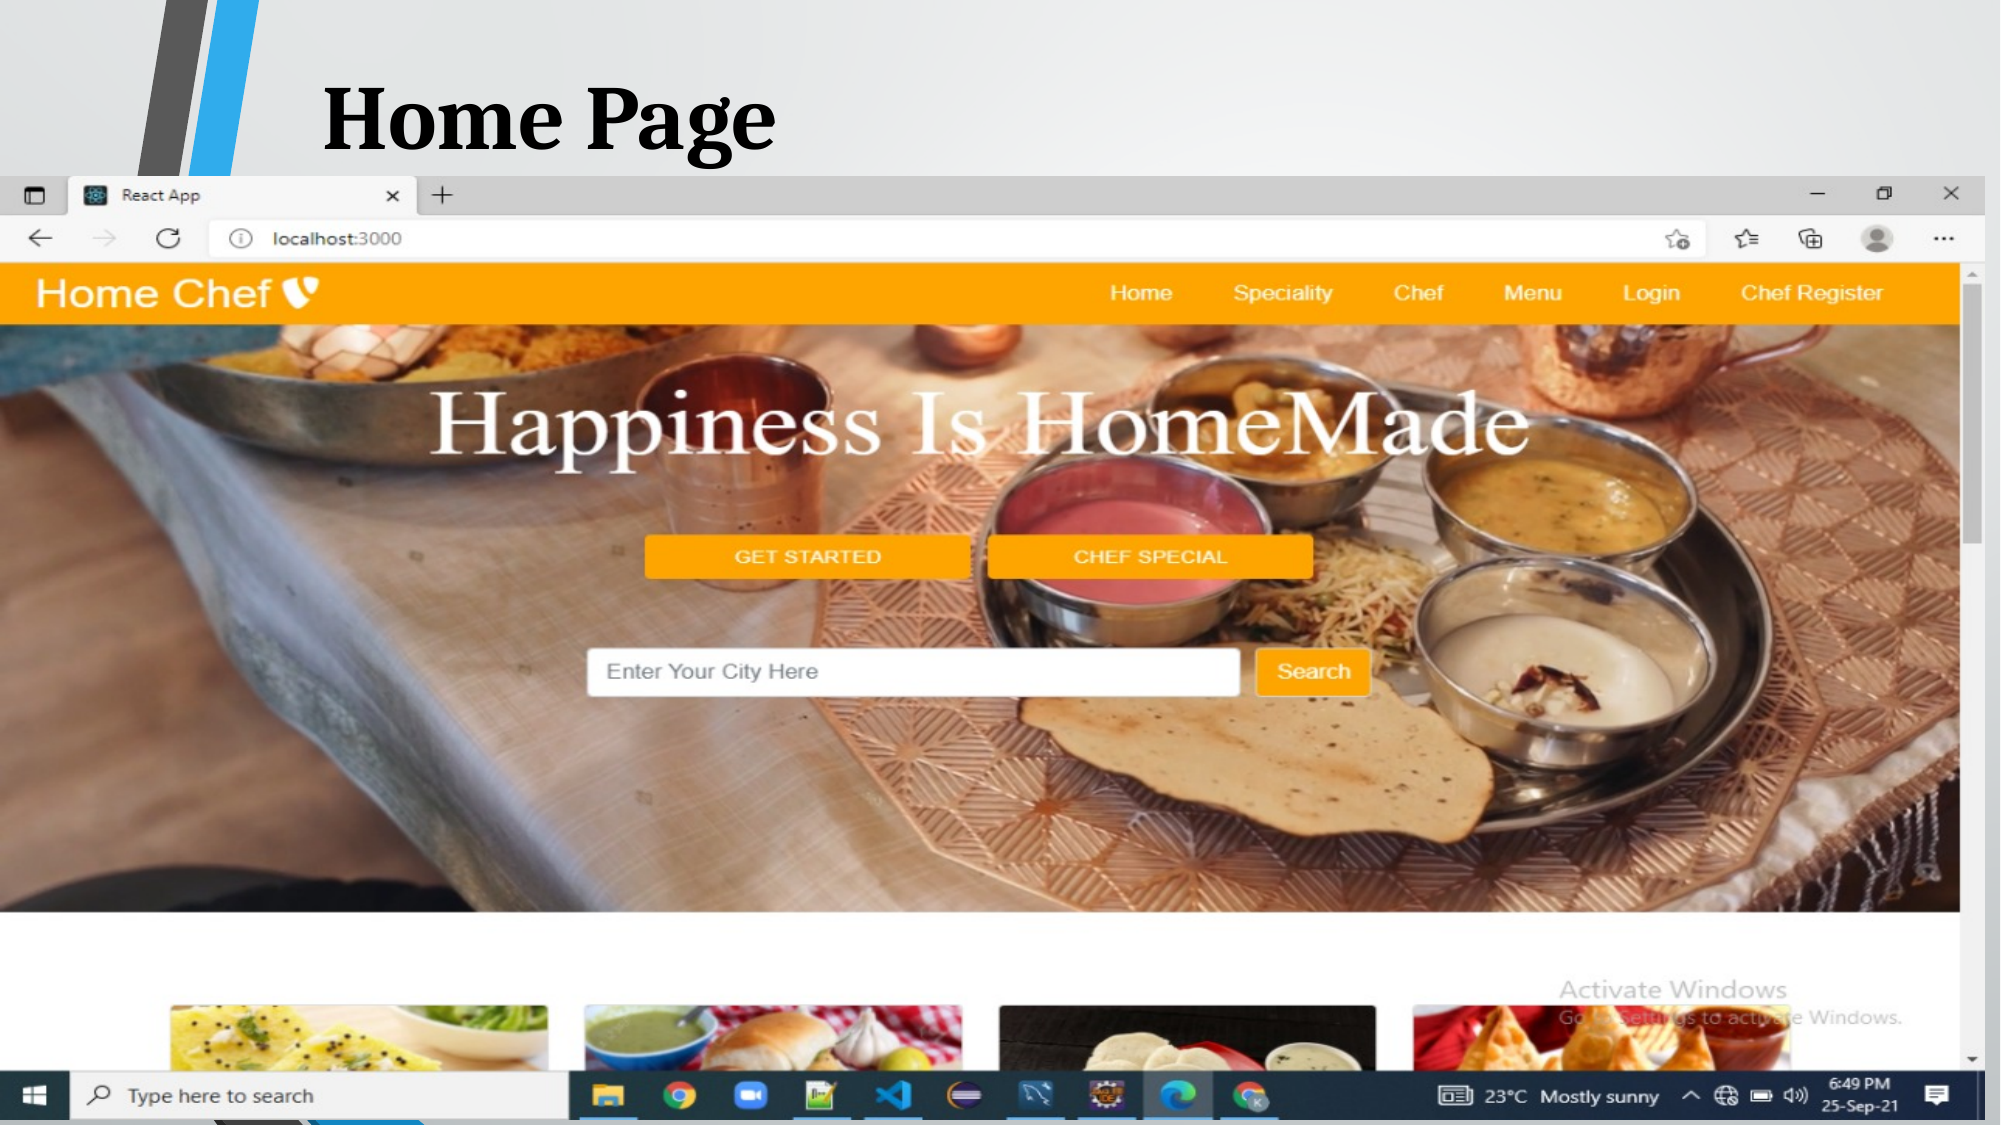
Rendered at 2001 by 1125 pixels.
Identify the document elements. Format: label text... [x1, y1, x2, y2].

picture [0, 176, 1985, 1121]
text_box Home Page [283, 50, 1492, 175]
